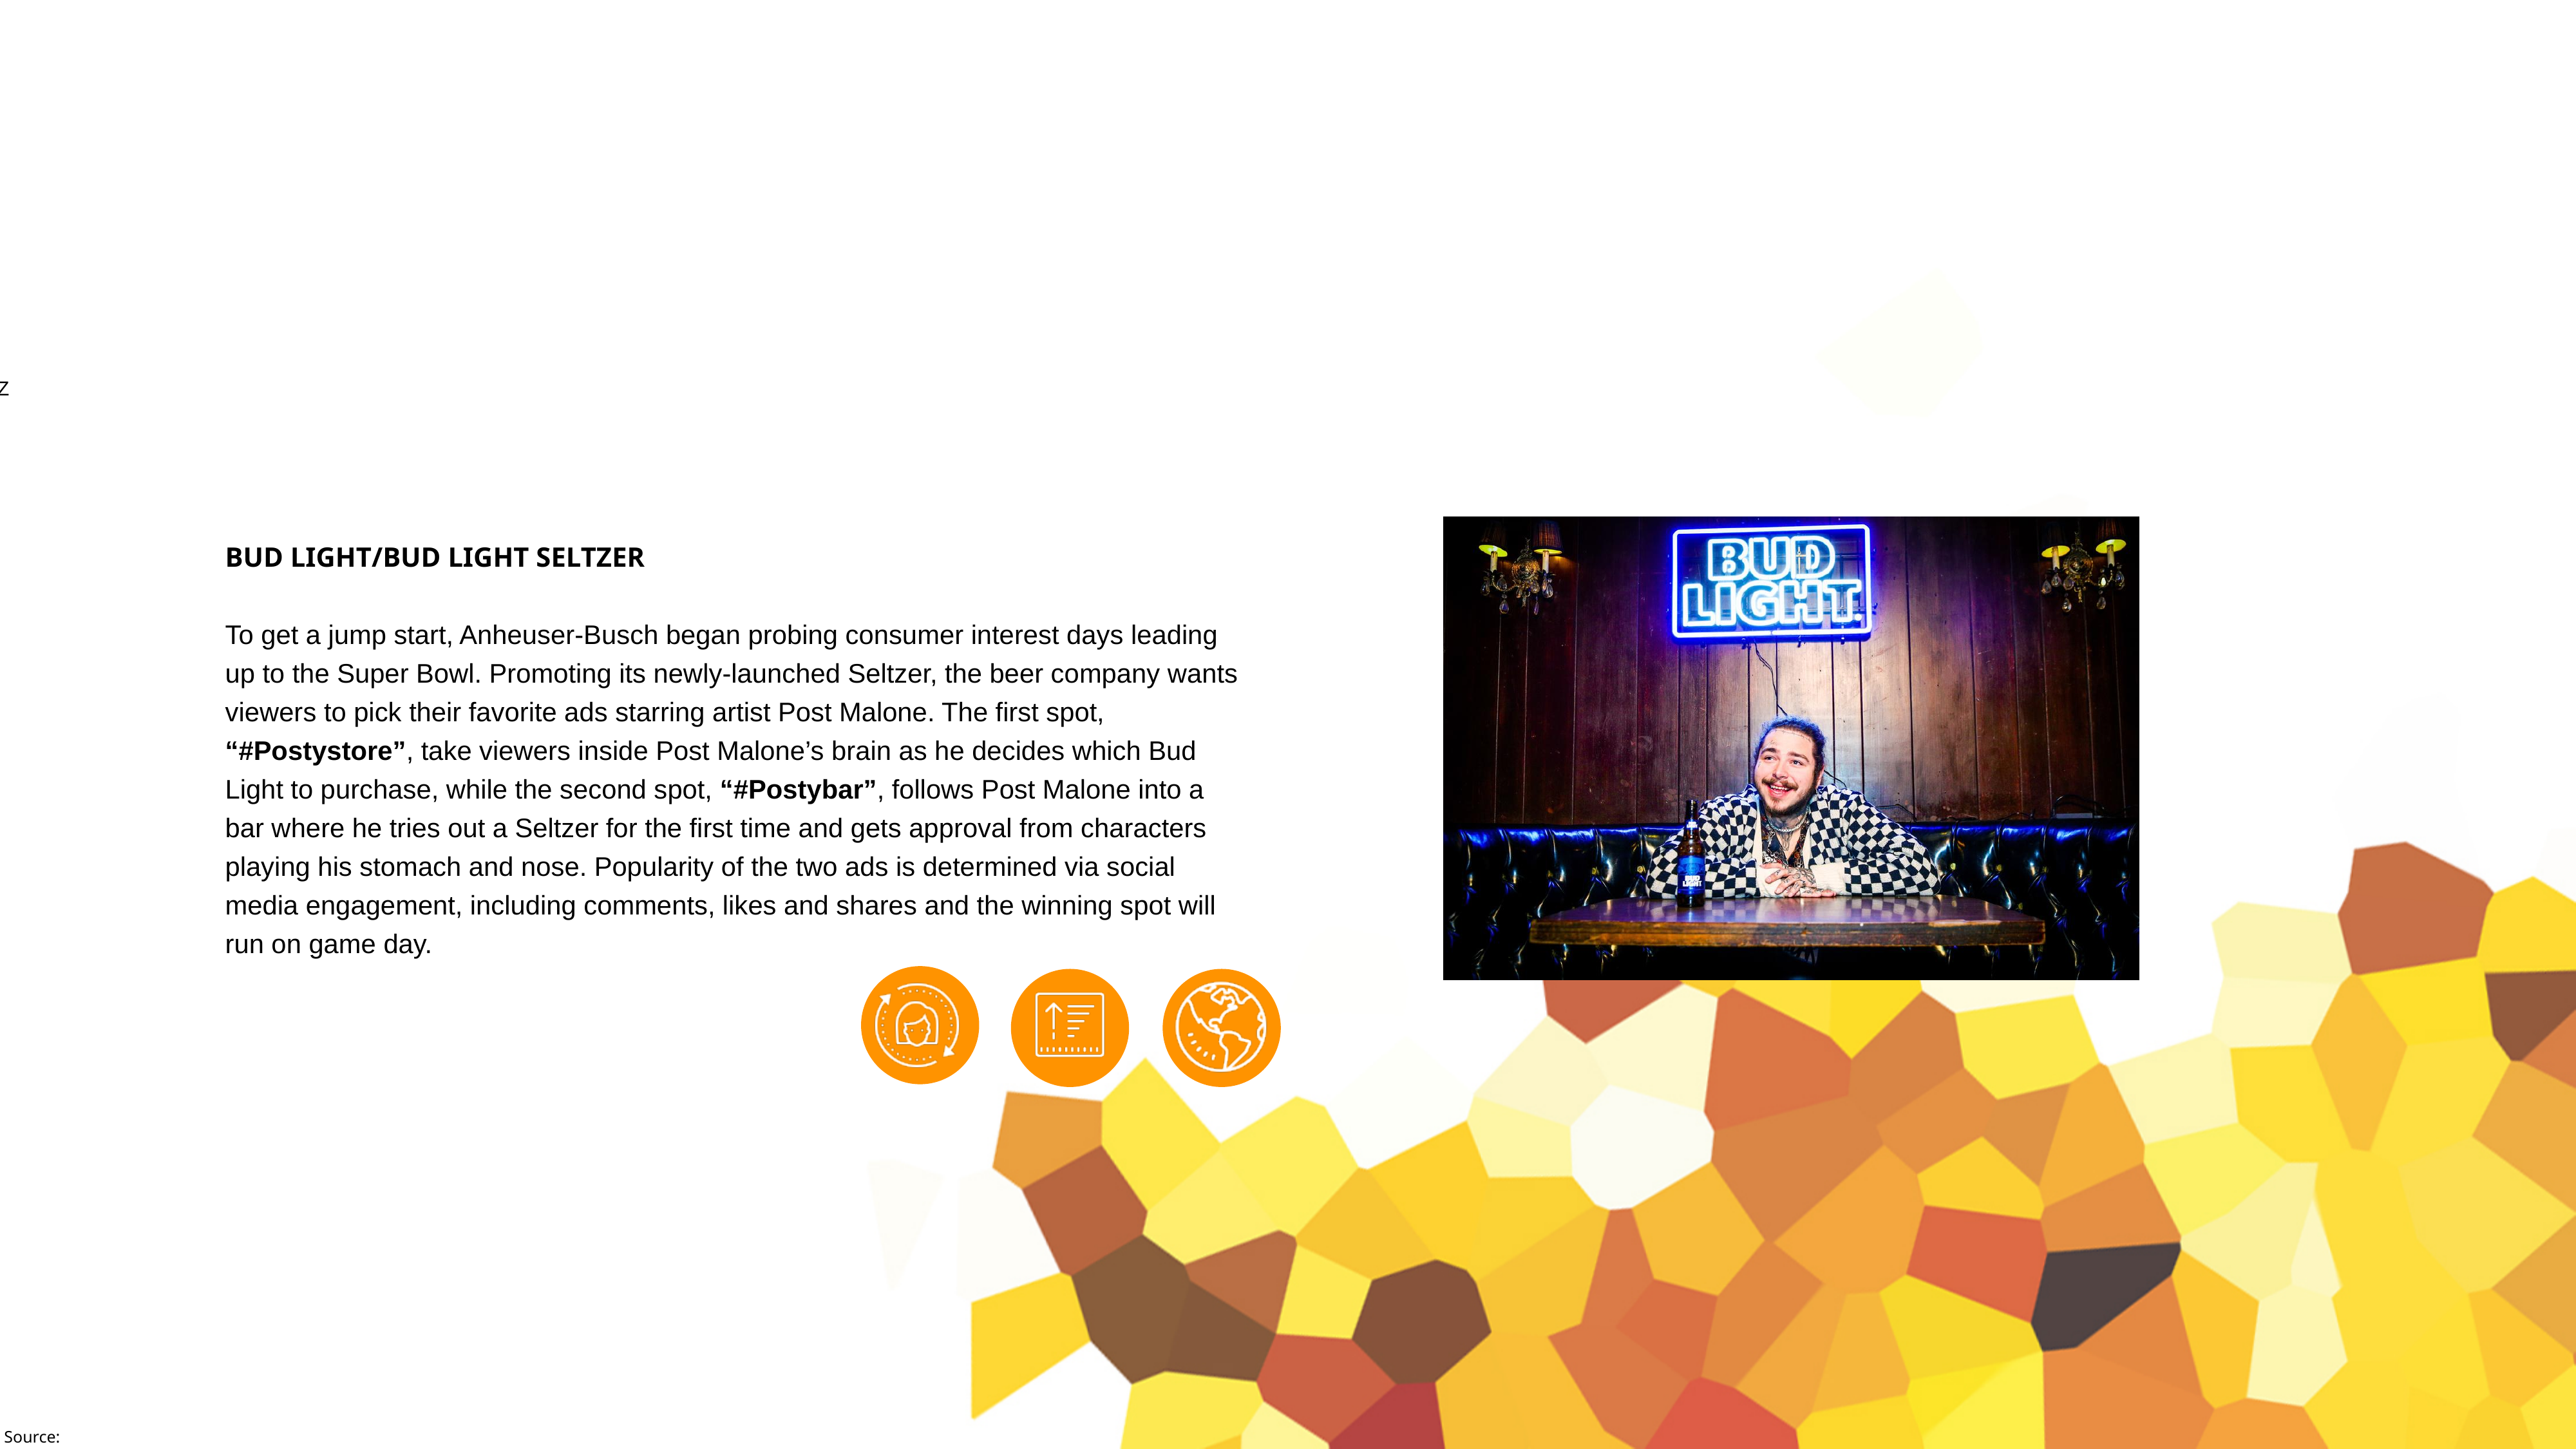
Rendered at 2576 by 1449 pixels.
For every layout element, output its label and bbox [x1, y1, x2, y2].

text_box [1162, 969, 1282, 1088]
text_box [860, 965, 980, 1084]
picture [0, 0, 2576, 1449]
